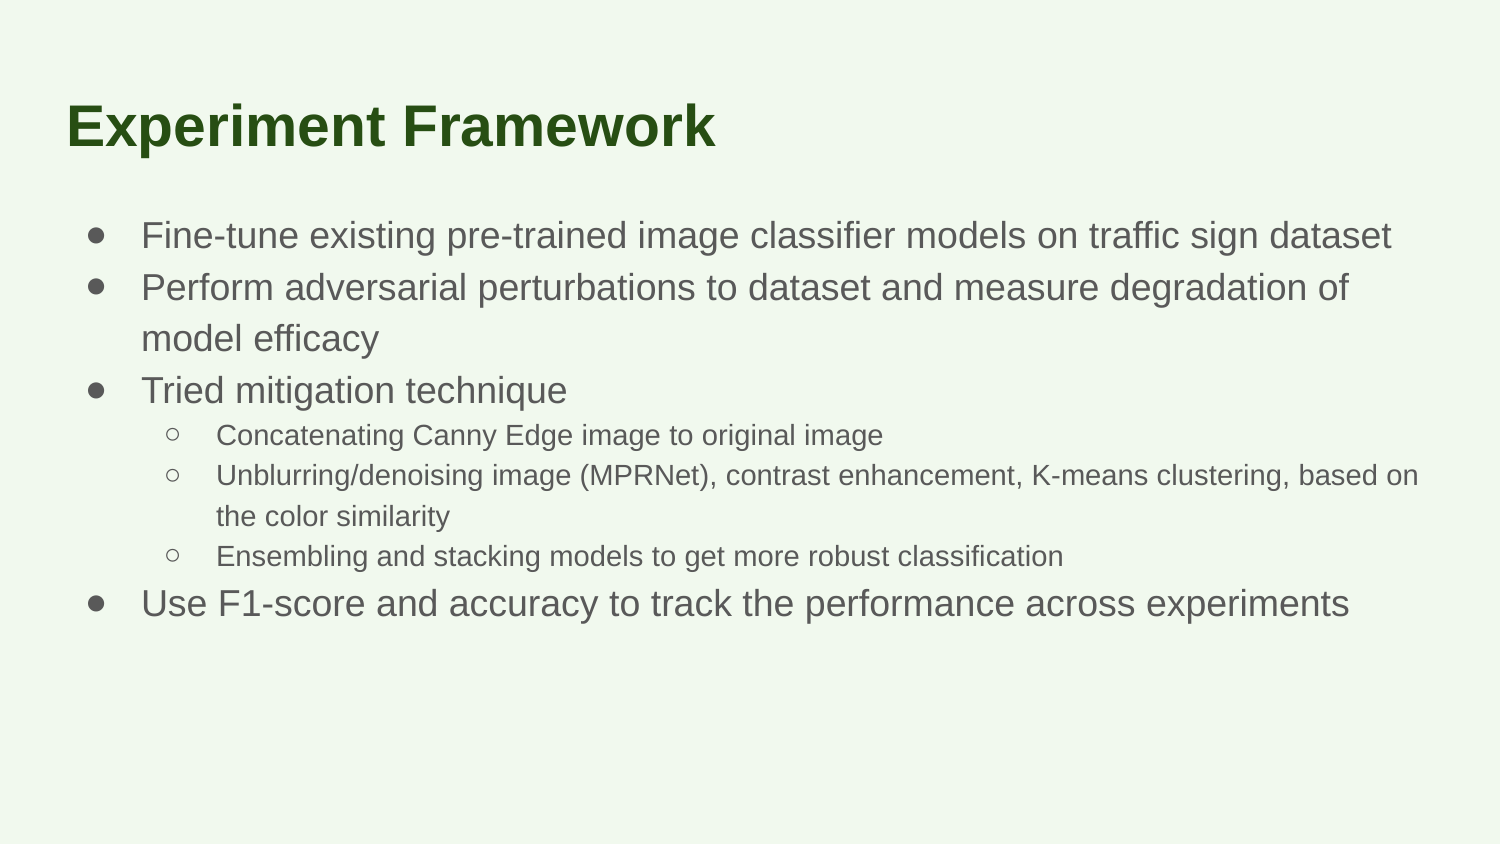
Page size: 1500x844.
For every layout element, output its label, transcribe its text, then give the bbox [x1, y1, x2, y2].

list Fine-tune existing pre-trained image classifier models on traffic sign dataset Perform adversarial perturbations to dataset and measure degradation of model efficacy Tried mitigation technique Concatenating Canny Edge image to original image Unblurring/denoising image (MPRNet), contrast enhancement, K-means clustering, based on the color similarity Ensembling and stacking models to get more robust classification Use F1-score and accuracy to track the performance across experiments [51, 189, 1449, 750]
title Experiment Framework [51, 72, 1449, 167]
